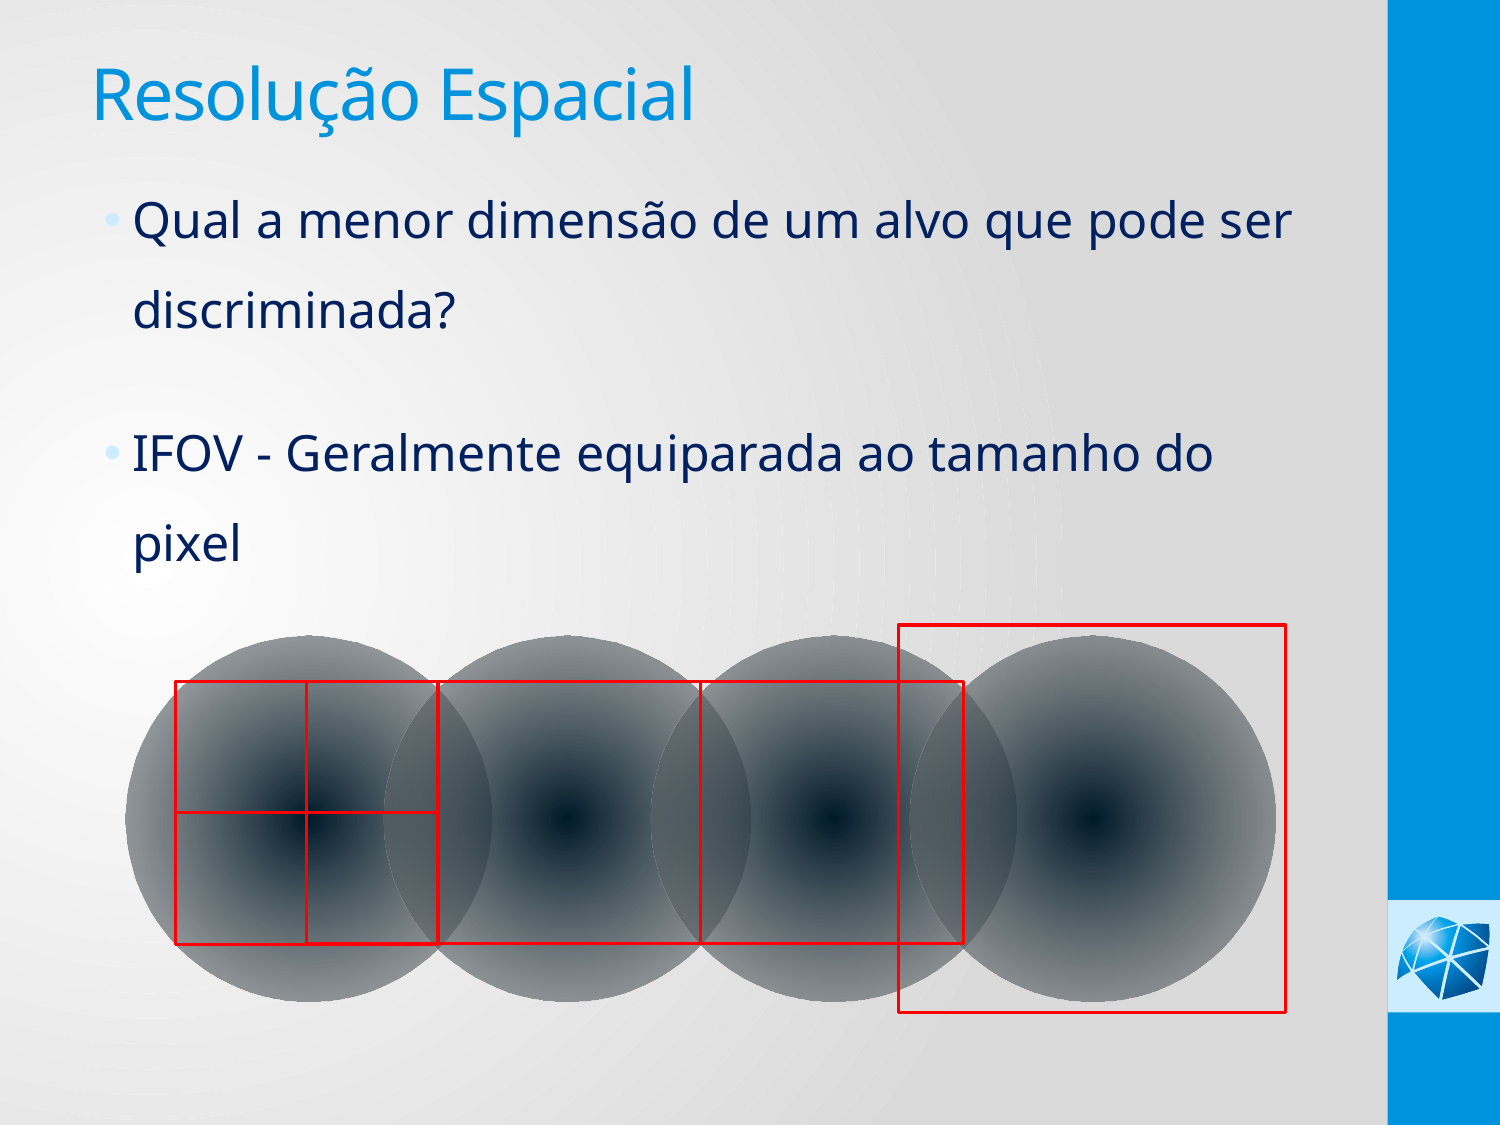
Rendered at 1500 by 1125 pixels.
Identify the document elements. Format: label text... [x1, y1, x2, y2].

text_box [699, 680, 897, 945]
text_box [174, 680, 308, 814]
text_box [897, 623, 1287, 1014]
title Resolução Espacial [75, 45, 1325, 138]
text_box [174, 680, 440, 946]
text_box [305, 811, 439, 945]
list Qual a menor dimensão de um alvo que pode ser discriminada? IFOV - Geralmente equiparada ao tamanho do pixel [75, 151, 1325, 1057]
text_box [440, 680, 699, 945]
